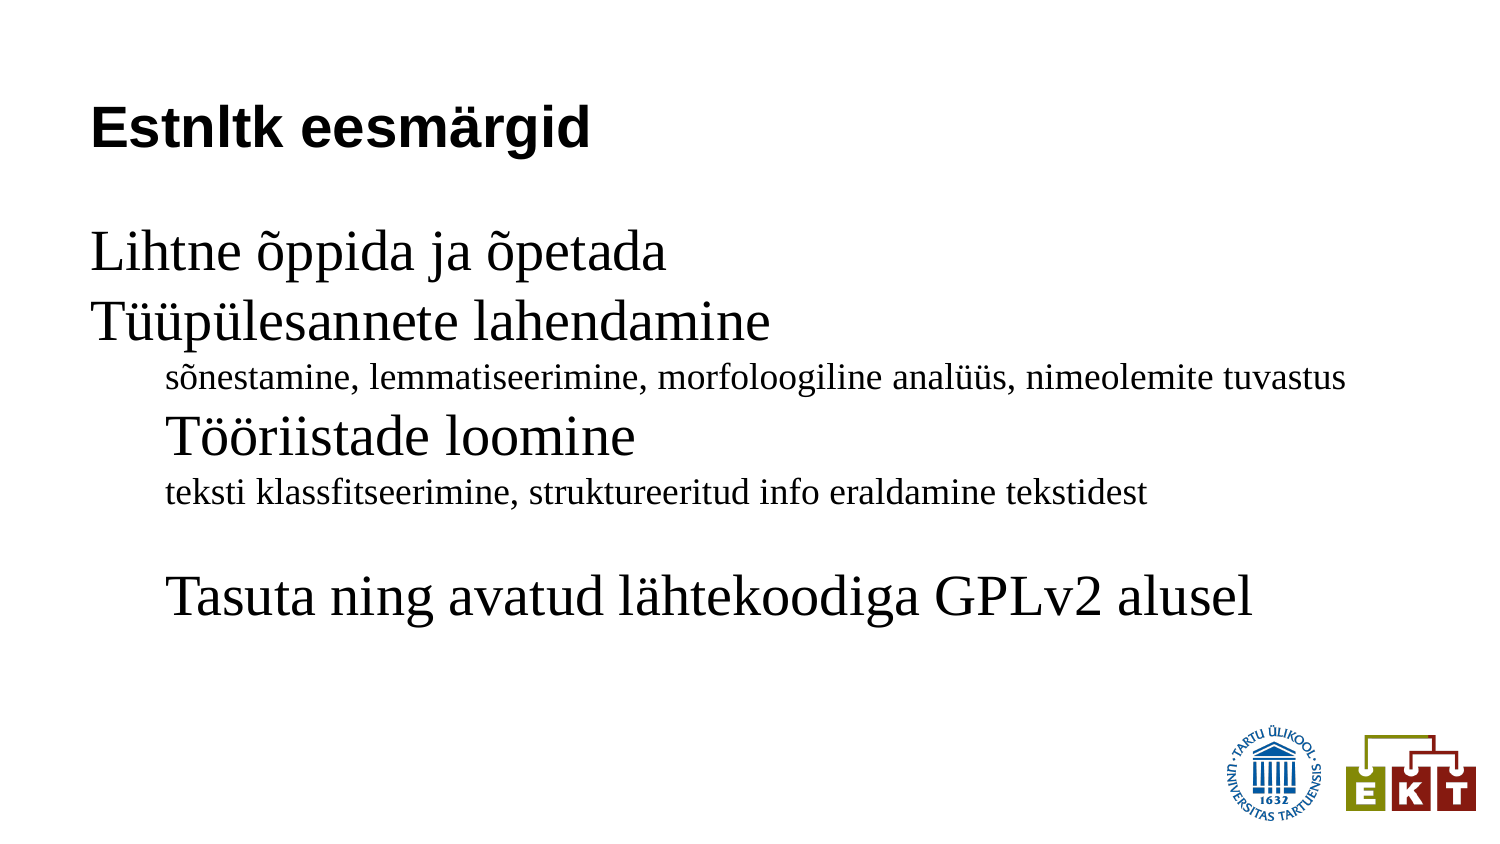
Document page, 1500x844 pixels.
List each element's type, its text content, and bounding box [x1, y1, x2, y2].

list Lihtne õppida ja õpetada Tüüpülesannete lahendamine sõnestamine, lemmatiseerimine, morfoloogiline analüüs, nimeolemite tuvastus Tööriistade loomine teksti klassfitseerimine, struktureeritud info eraldamine tekstidest Tasuta ning avatud lähtekoodiga GPLv2 alusel [75, 196, 1425, 808]
picture [1227, 724, 1321, 821]
title Estnltk eesmärgid [75, 33, 1425, 175]
picture [1346, 734, 1476, 811]
